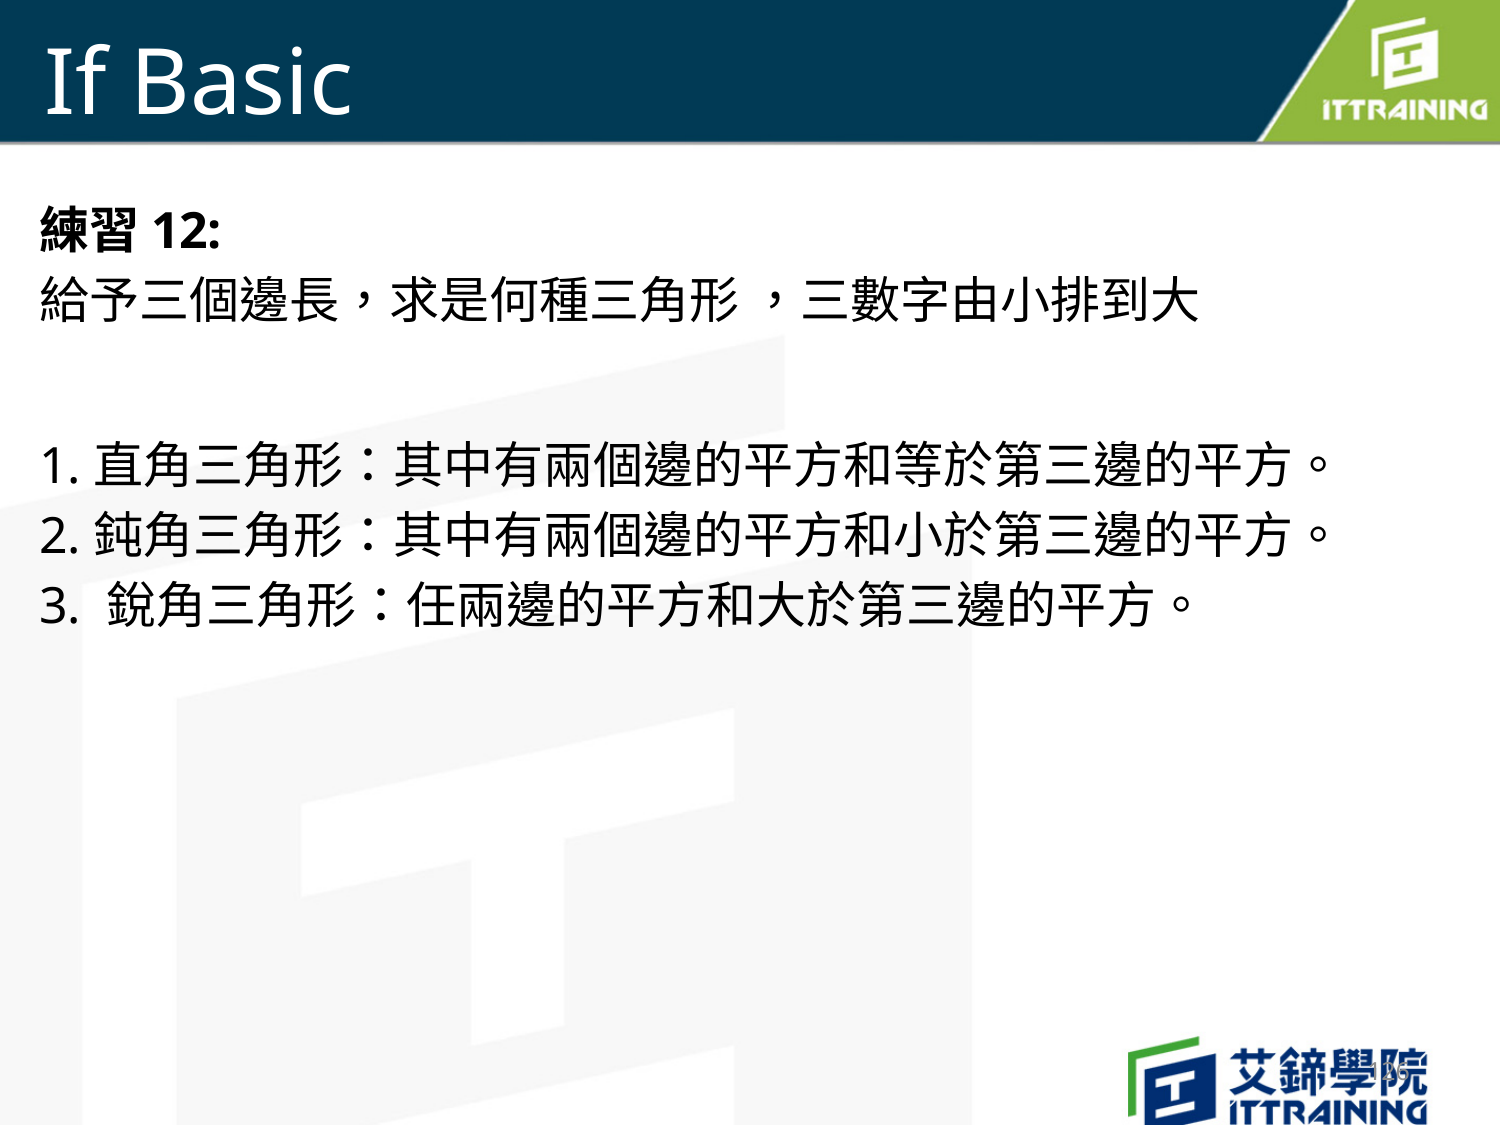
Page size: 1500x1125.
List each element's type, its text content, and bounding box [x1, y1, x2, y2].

picture [0, 0, 1500, 1125]
list 練習12: 給予三個邊長，求是何種三角形 ，三數字由小排到大 1.直角三角形：其中有兩個邊的平方和等於第三邊的平方。 2.鈍角三角形：其中有兩個邊的平方和小於第三邊的平方。 3. 銳角三角形：任兩邊的平方和大於第三邊的平方。 [24, 191, 1375, 934]
title If Basic [29, 0, 1380, 172]
slide_number 126 [1074, 1042, 1425, 1103]
